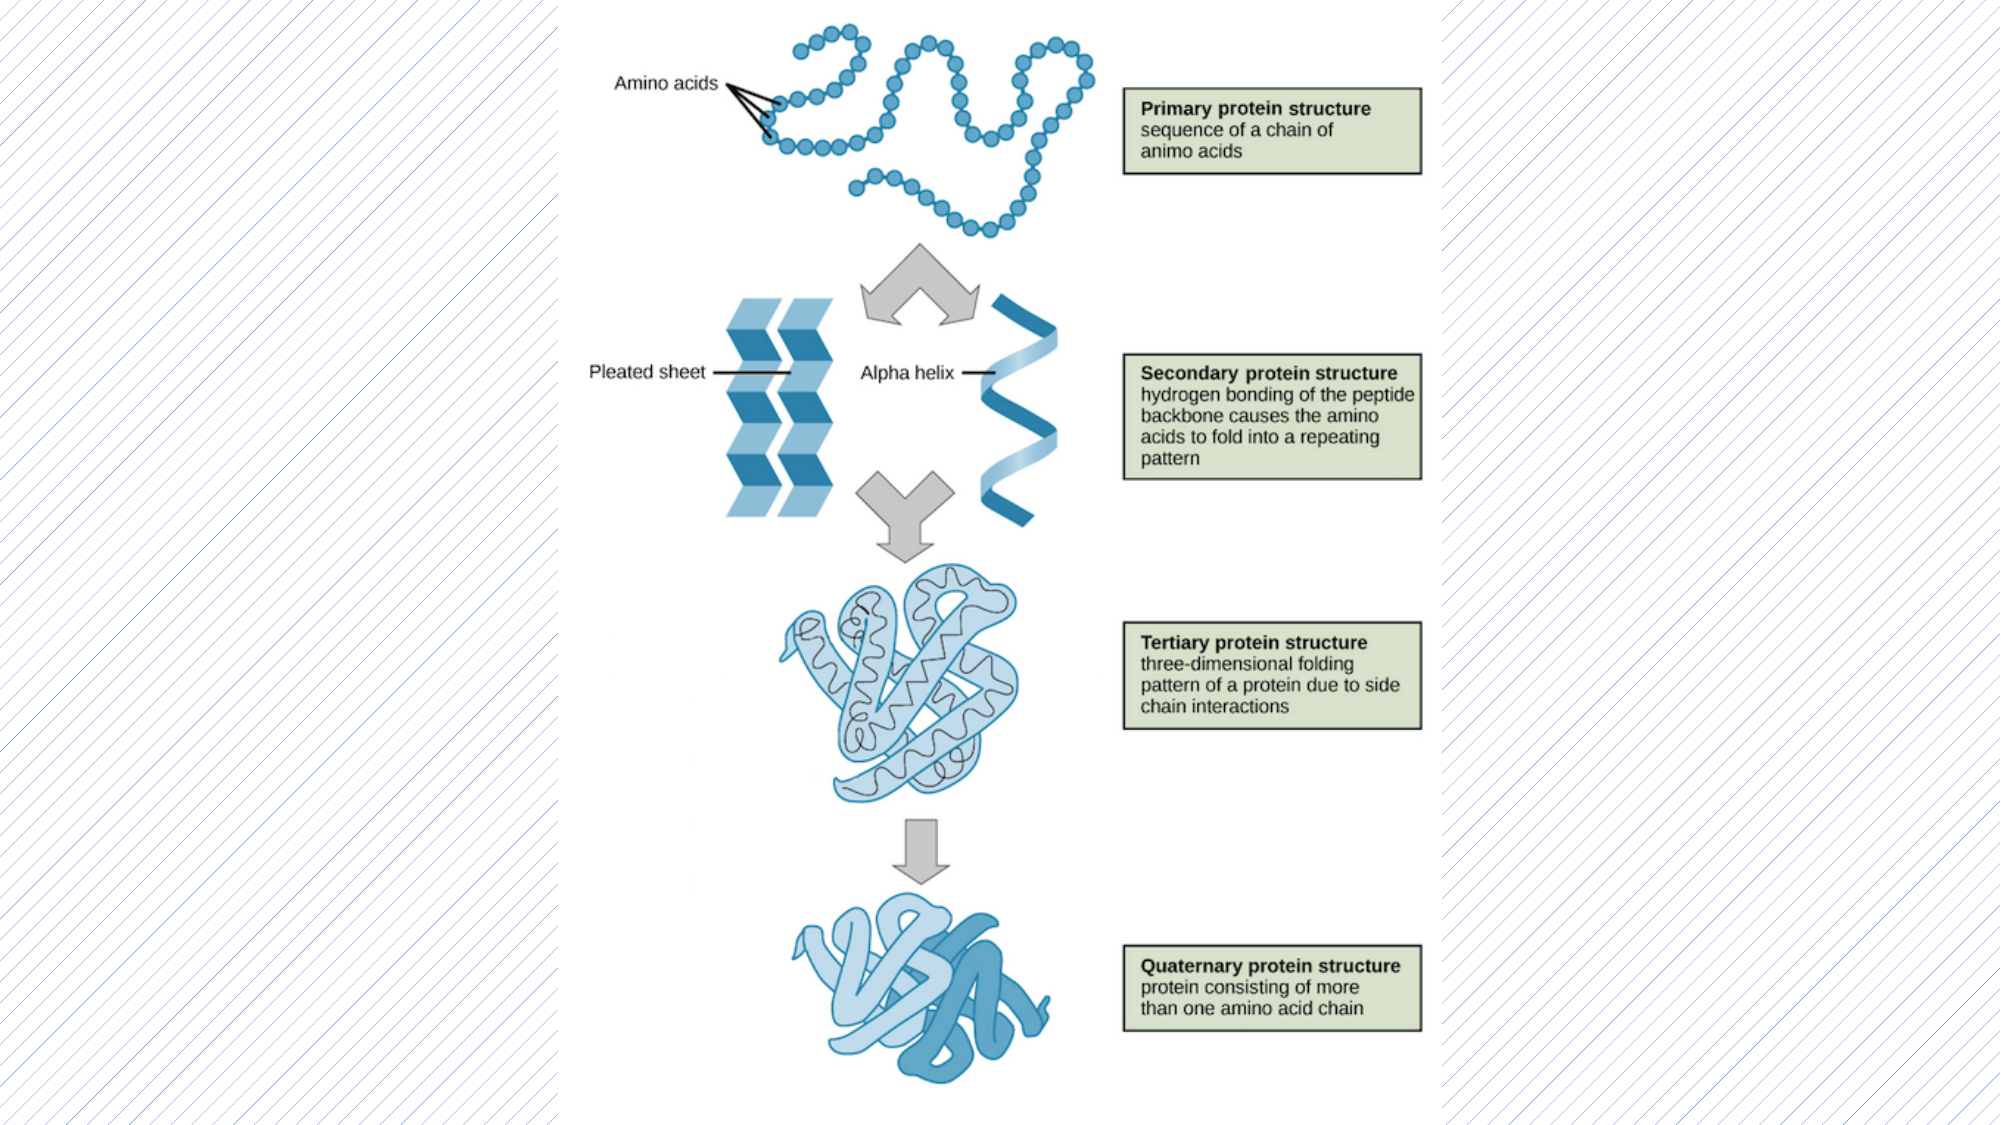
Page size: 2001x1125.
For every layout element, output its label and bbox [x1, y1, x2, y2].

picture [557, 0, 1442, 1125]
